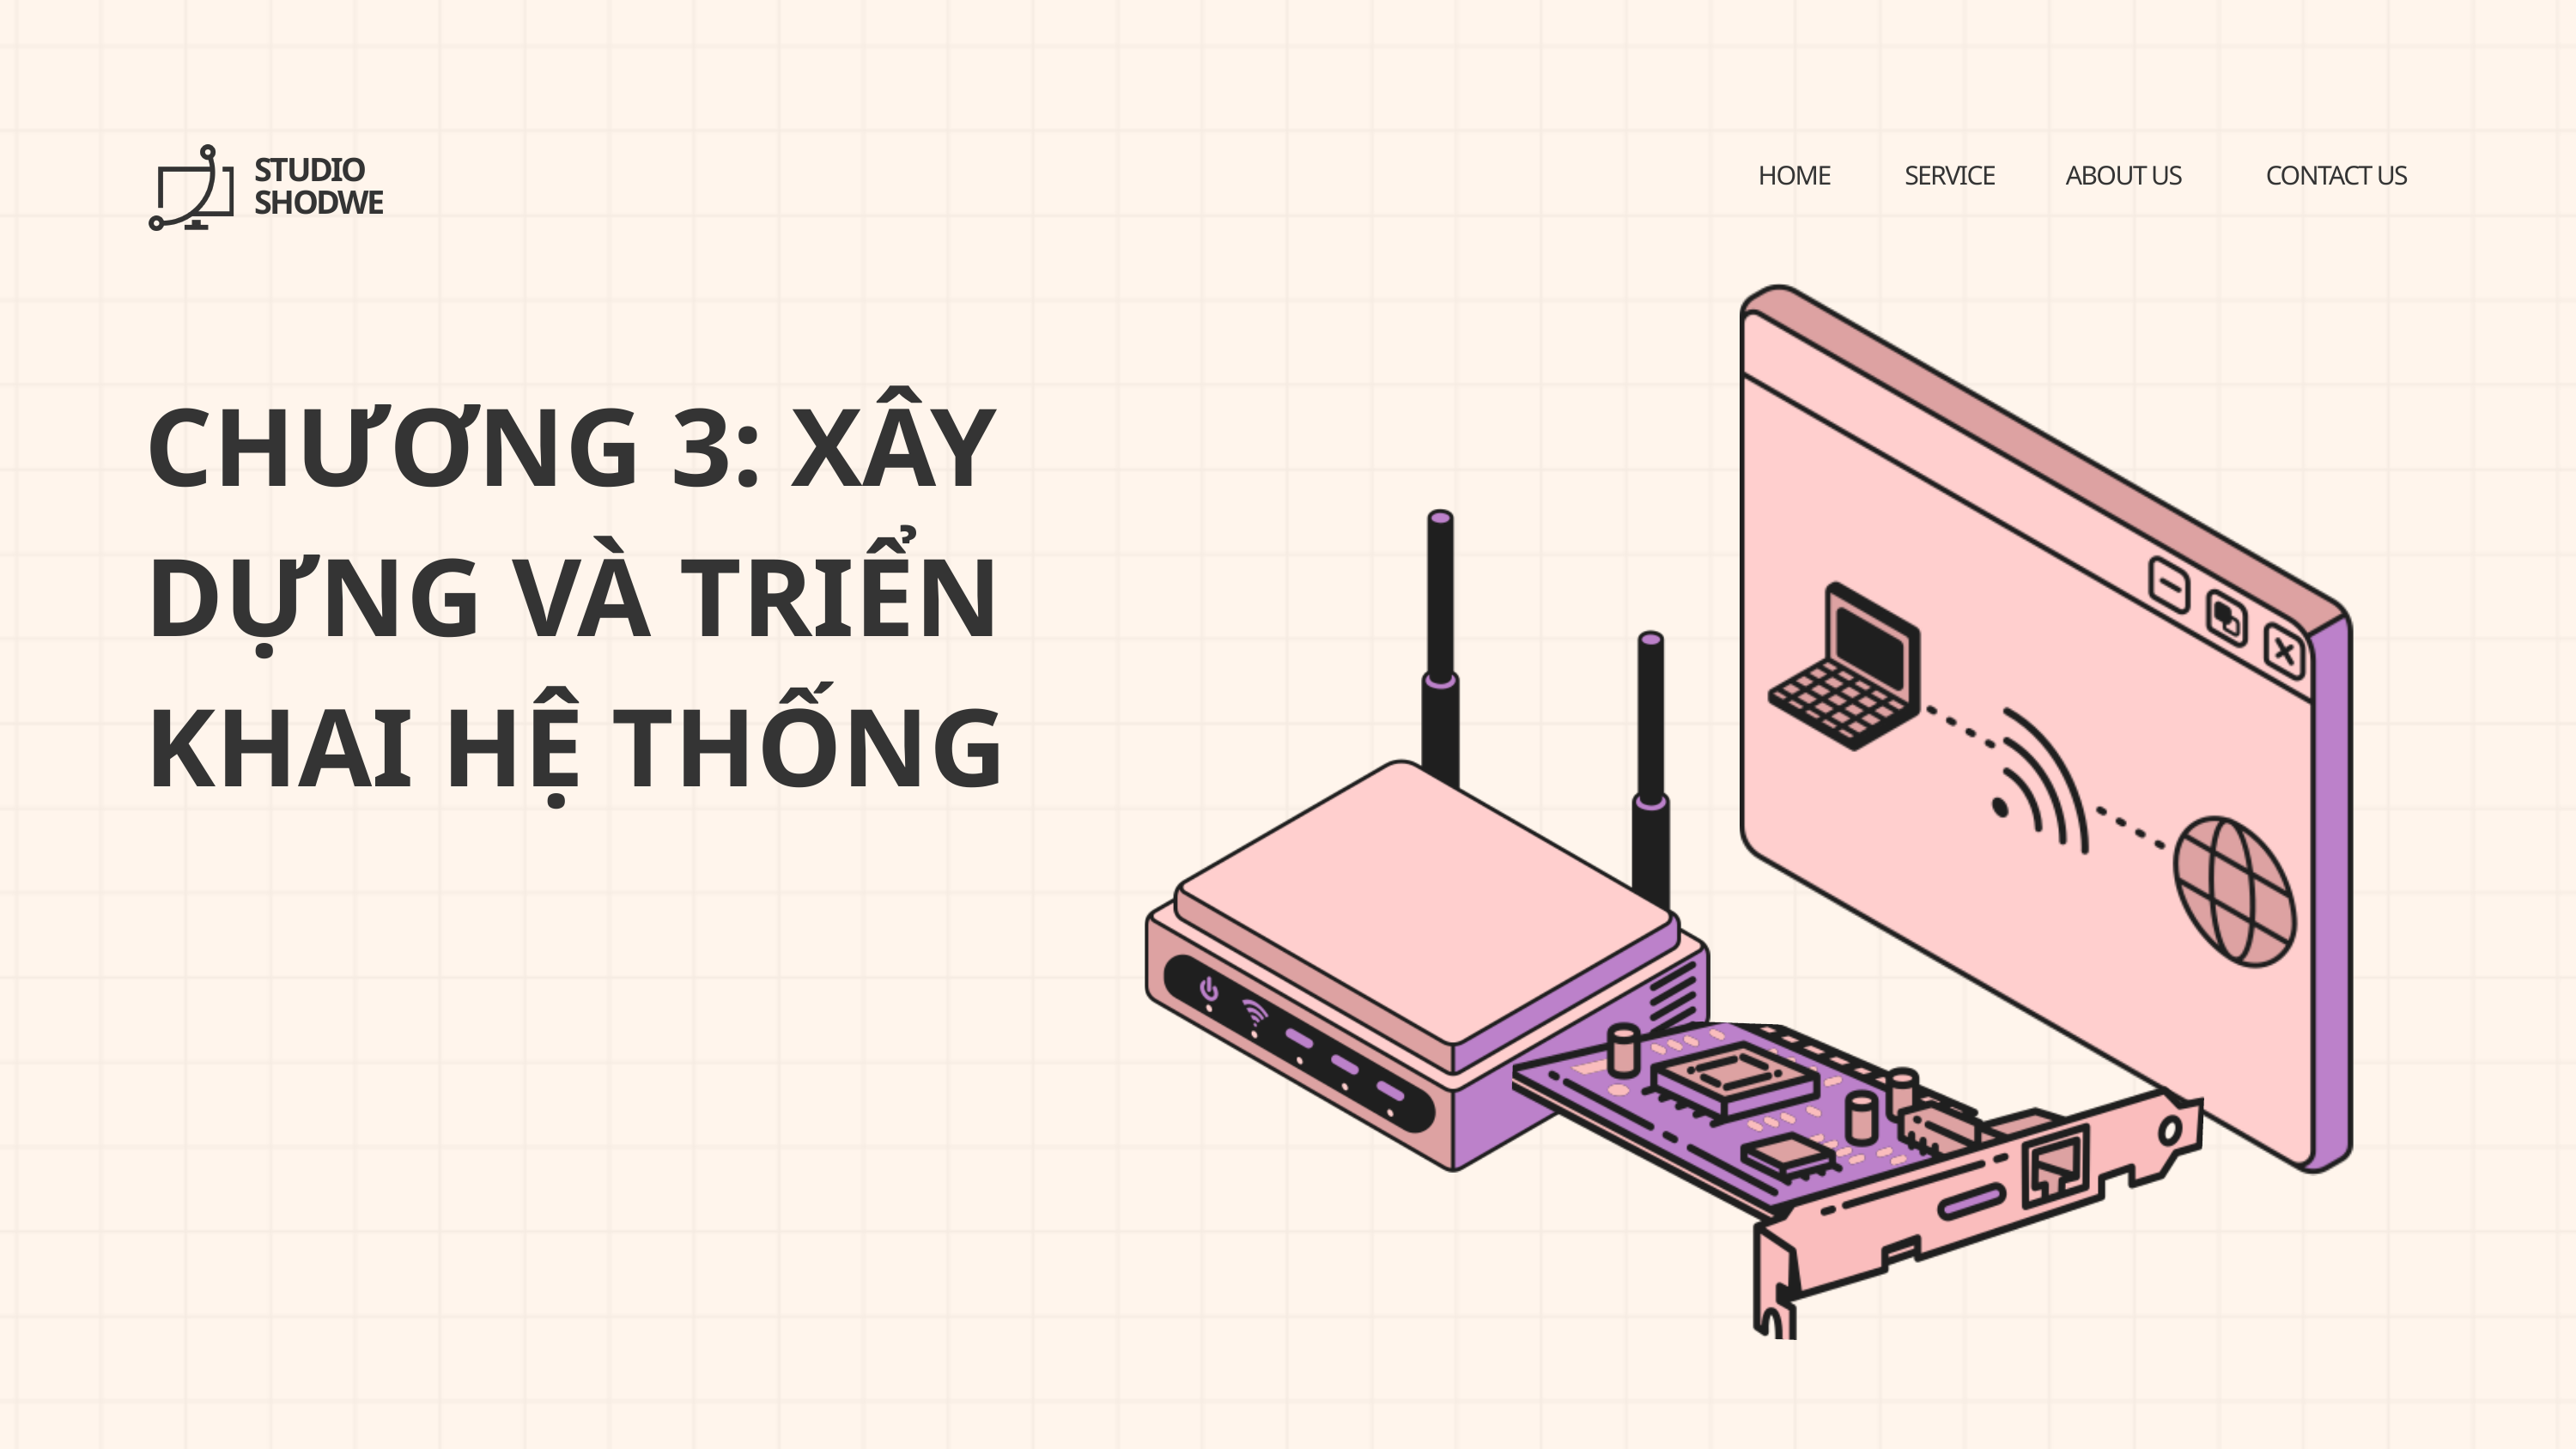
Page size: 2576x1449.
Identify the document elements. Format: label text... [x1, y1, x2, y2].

text_box STUDIO SHODWE [254, 155, 418, 221]
text_box CONTACT US [2243, 156, 2432, 191]
text_box [1739, 283, 2354, 1176]
text_box SERVICE [1891, 156, 2011, 191]
text_box ABOUT US [2046, 156, 2202, 191]
text_box HOME [1735, 156, 1855, 191]
text_box [149, 144, 234, 231]
text_box CHƯƠNG 3: XÂY DỰNG VÀ TRIỂN KHAI HỆ THỐNG [144, 357, 1141, 809]
text_box [1145, 508, 1711, 1173]
text_box [1503, 1015, 2207, 1355]
text_box [0, 0, 2576, 1449]
